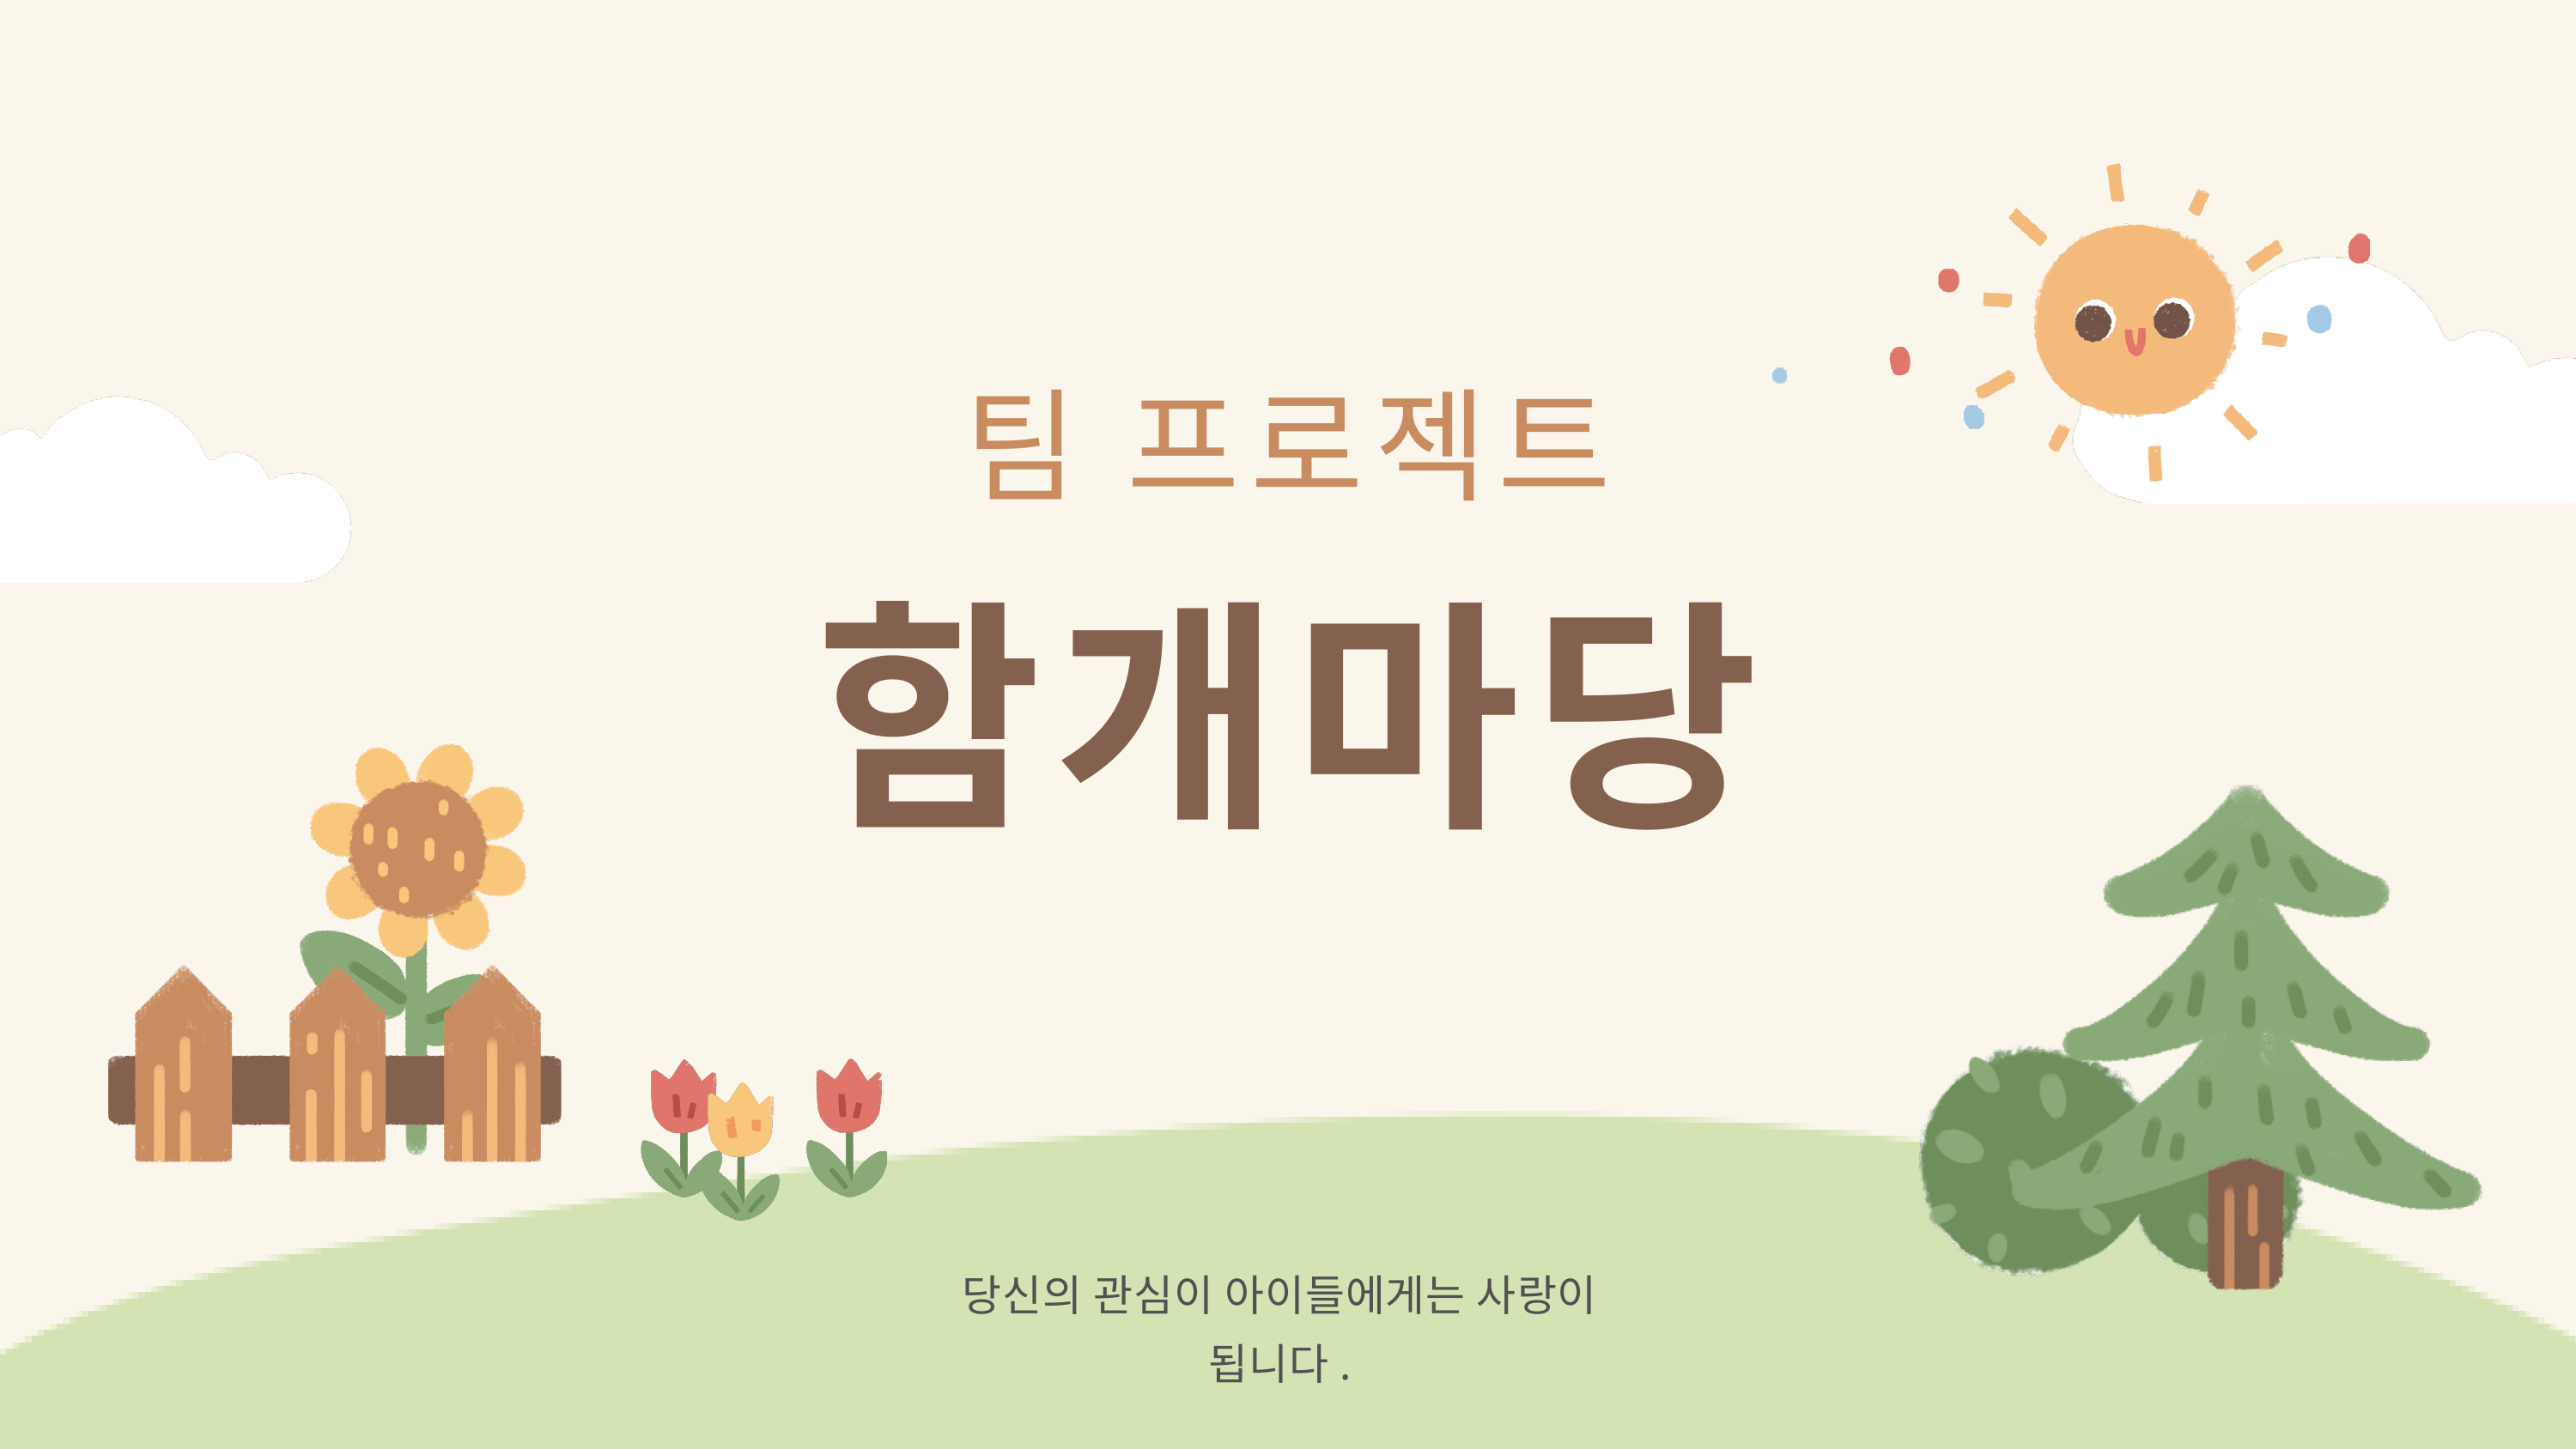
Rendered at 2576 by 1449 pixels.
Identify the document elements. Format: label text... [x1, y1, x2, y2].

text_box [1771, 163, 2371, 482]
text_box [641, 1058, 888, 1221]
text_box 당신의 관심이 아이들에게는 사랑이 됩니다. [928, 1250, 1632, 1389]
text_box 팀 프로젝트 [905, 321, 1671, 516]
text_box [106, 740, 562, 1162]
text_box [0, 380, 356, 583]
text_box [1918, 785, 2483, 1291]
text_box [2070, 235, 2576, 504]
text_box [0, 1086, 2576, 1449]
text_box 함개마당 [505, 585, 2071, 858]
